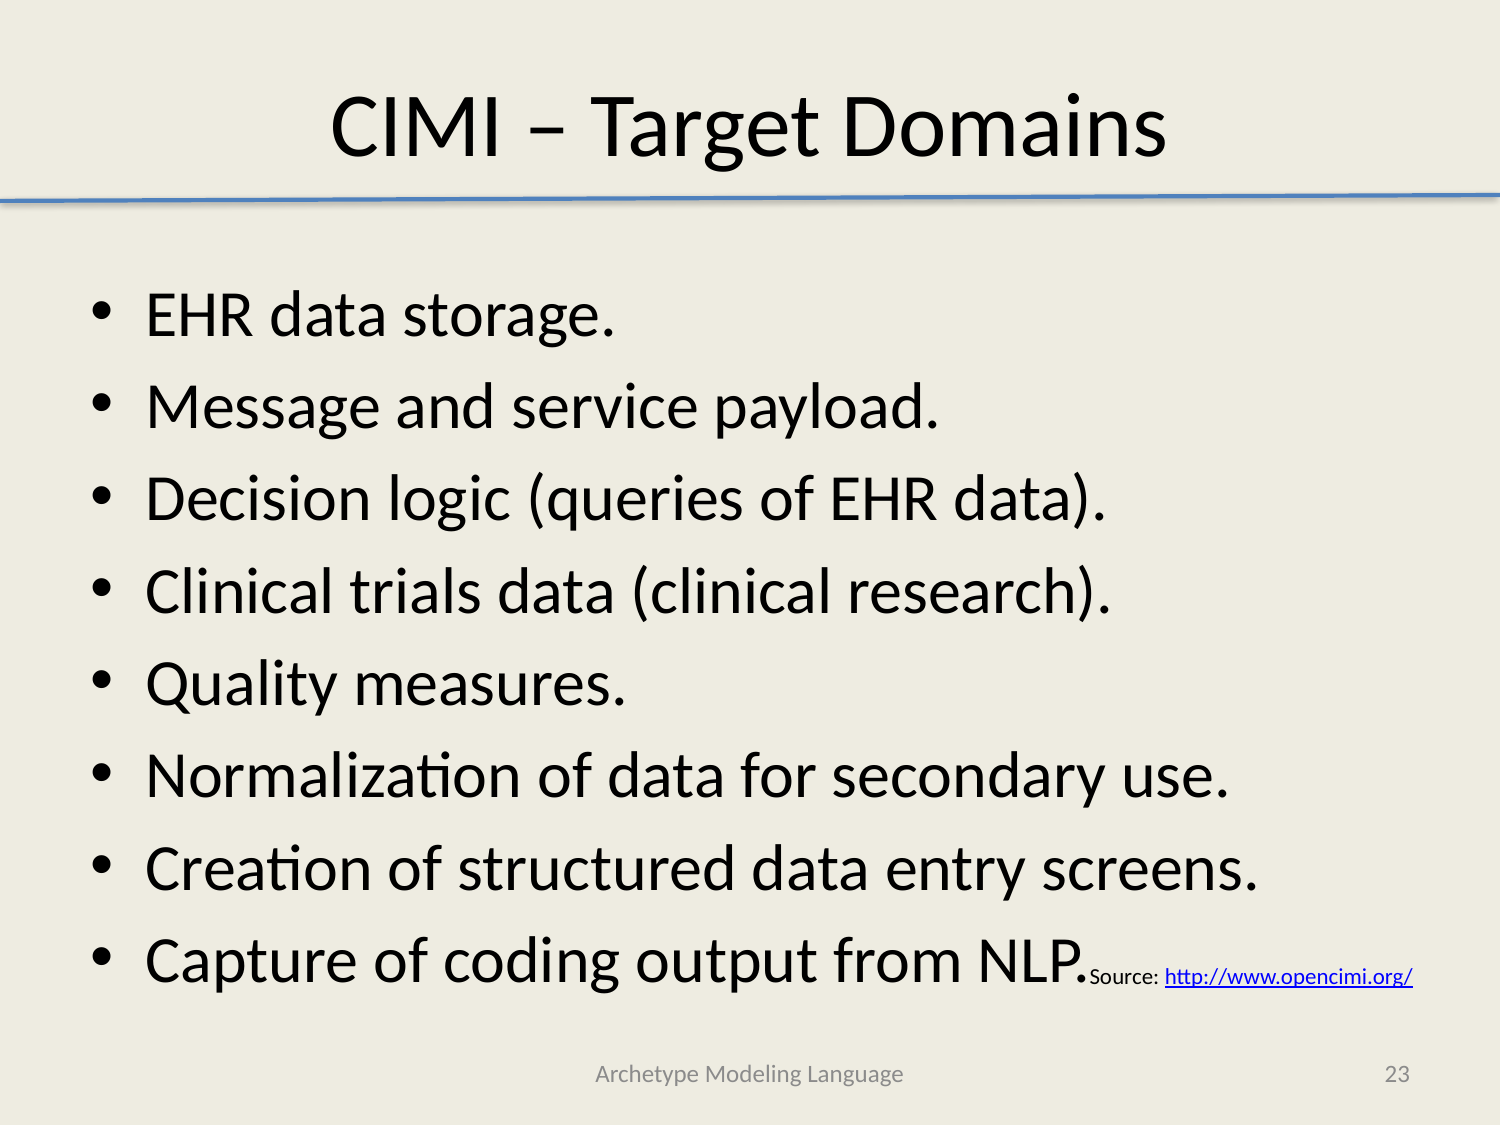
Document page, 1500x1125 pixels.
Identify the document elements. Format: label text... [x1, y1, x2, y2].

slide_number 23 [1074, 1042, 1425, 1103]
title CIMI – Target Domains [75, 45, 1425, 193]
footer Archetype Modeling Language [512, 1042, 988, 1103]
list EHR data storage. Message and service payload. Decision logic (queries of EHR data). Clinical trials data (clinical research). Quality measures. Normalization of data for secondary use. Creation of structured data entry screens. Capture of coding output from NLP. [75, 262, 1425, 1005]
text_box Source: http://www.opencimi.org/ [1074, 954, 1449, 1042]
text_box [0, 194, 1500, 202]
